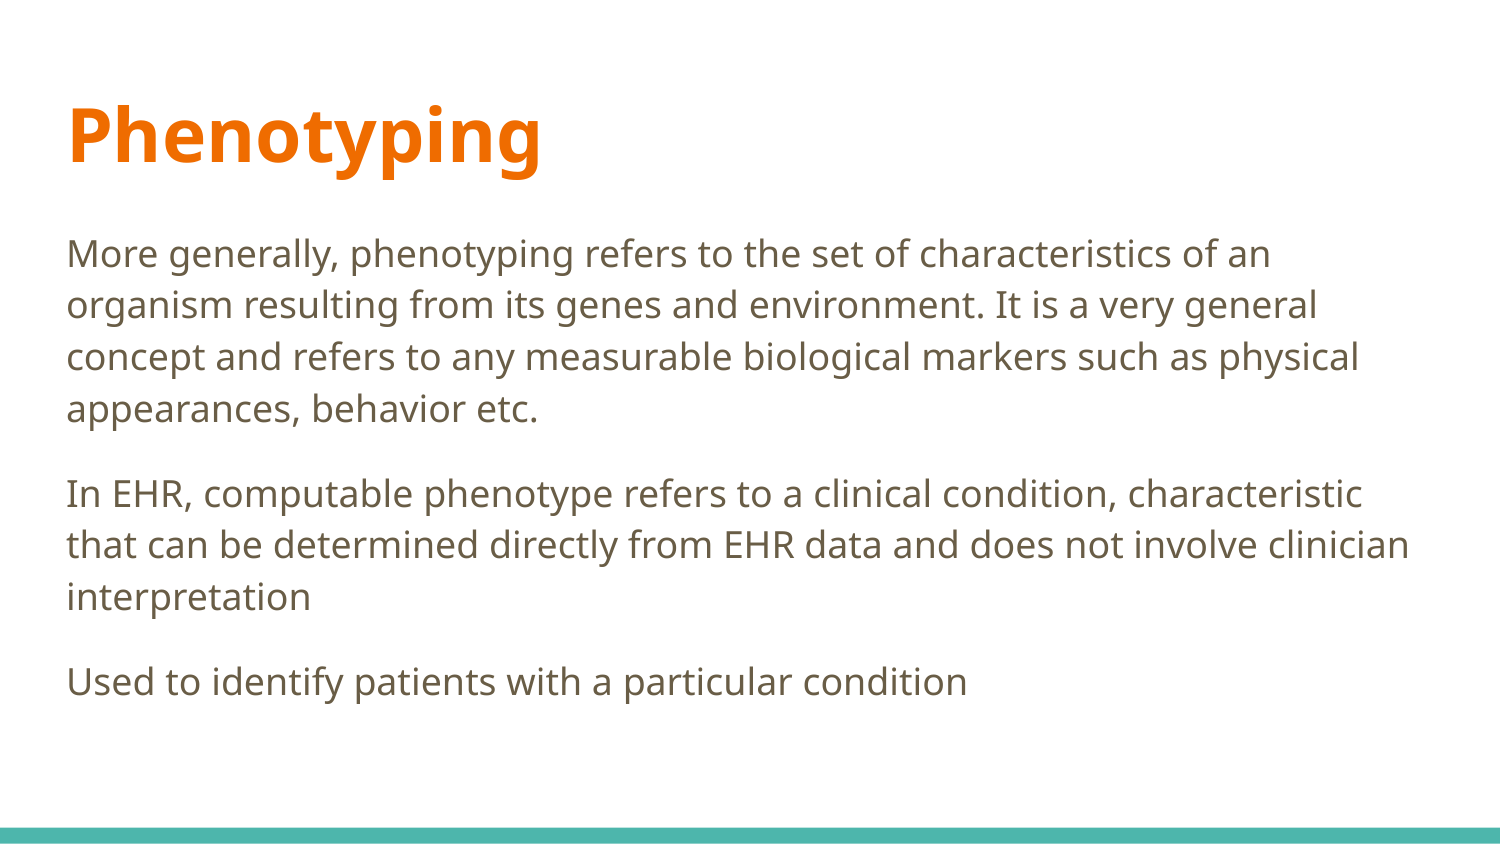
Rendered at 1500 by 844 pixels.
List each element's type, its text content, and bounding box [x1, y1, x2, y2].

title Phenotyping [51, 72, 1449, 189]
list More generally, phenotyping refers to the set of characteristics of an organism resulting from its genes and environment. It is a very general concept and refers to any measurable biological markers such as physical appearances, behavior etc. In EHR, computable phenotype refers to a clinical condition, characteristic that can be determined directly from EHR data and does not involve clinician interpretation Used to identify patients with a particular condition [51, 207, 1449, 750]
